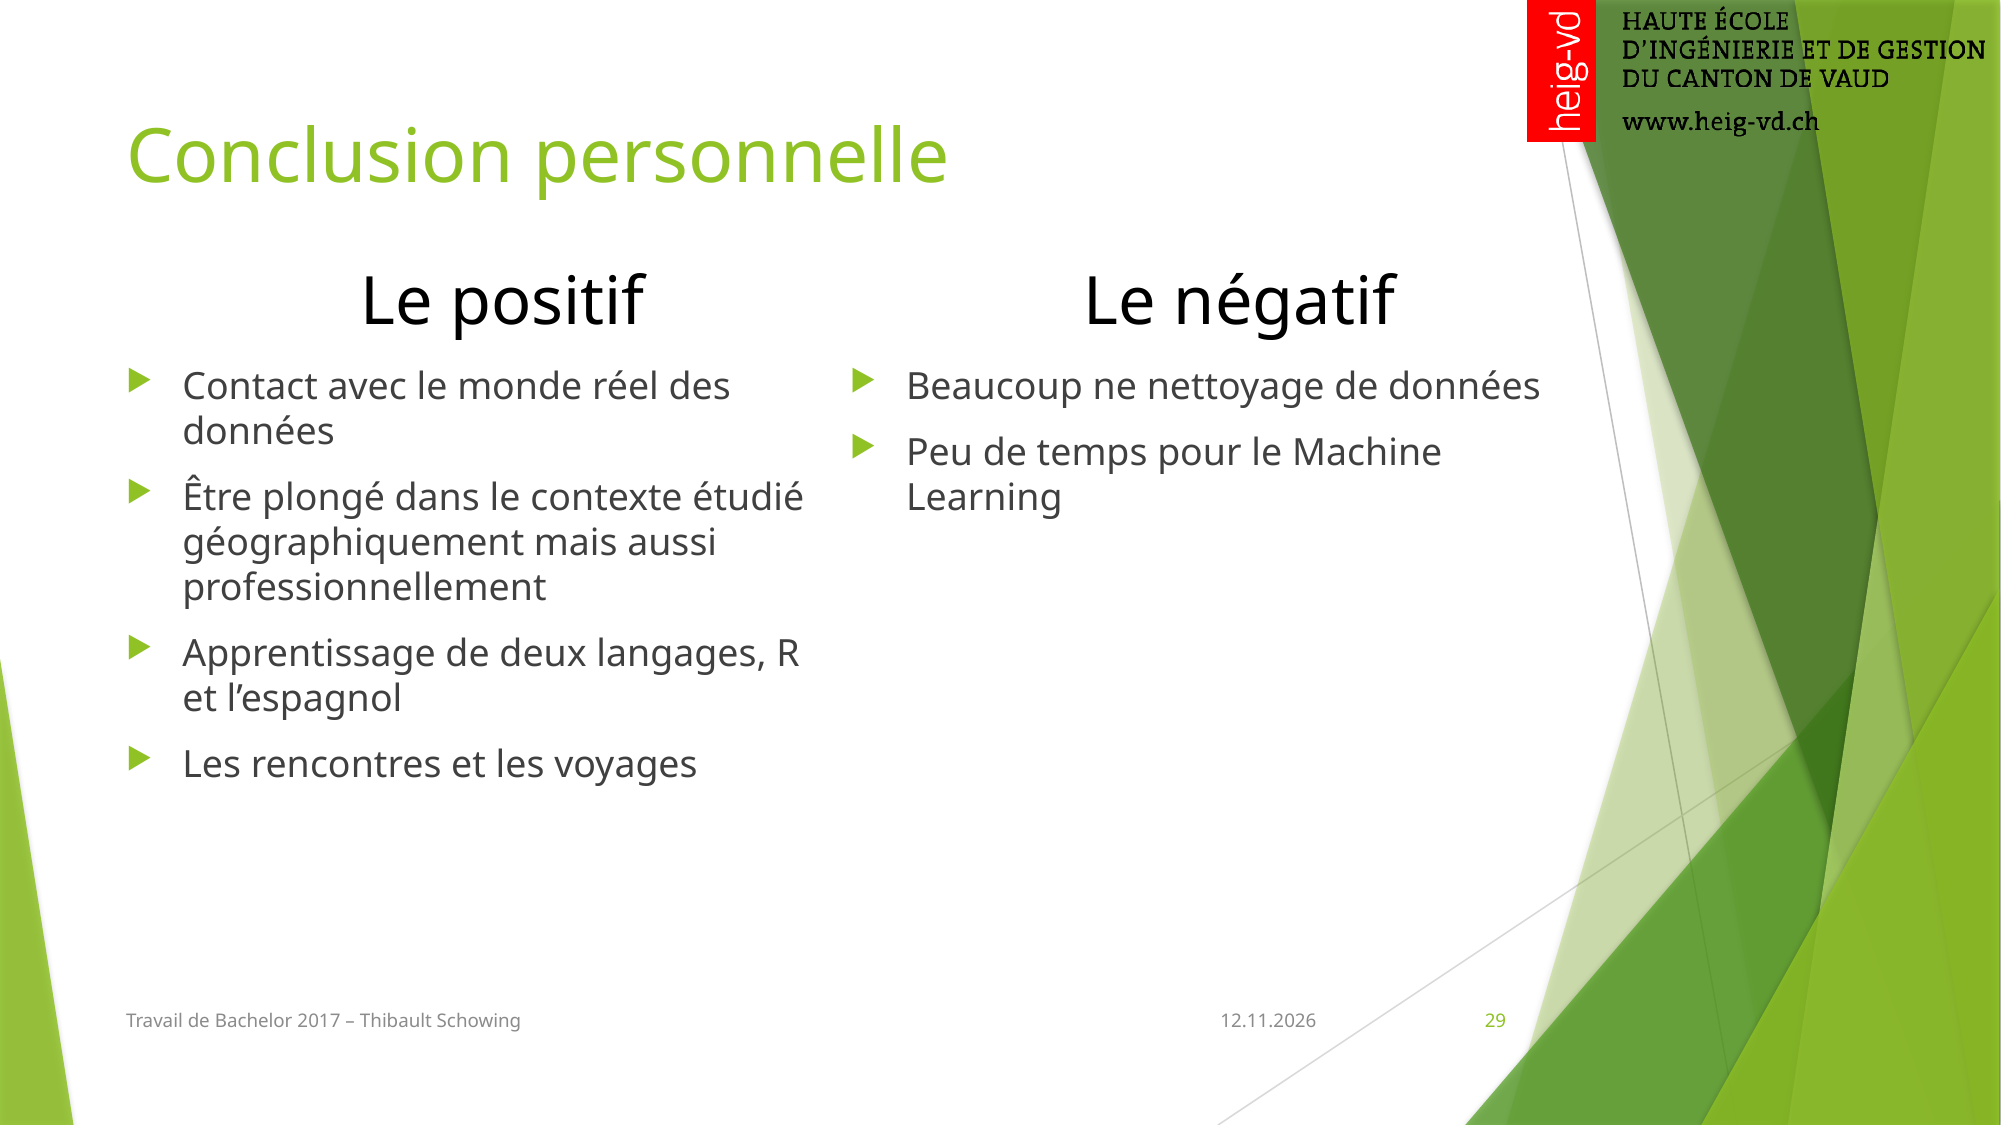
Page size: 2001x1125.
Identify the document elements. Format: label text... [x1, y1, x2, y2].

text_box Le négatif [1069, 250, 1634, 346]
text_box Beaucoup ne nettoyage de données Peu de temps pour le Machine Learning [834, 354, 1572, 991]
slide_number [1181, 991, 1332, 1051]
footer Travail de Bachelor 2017 – Thibault Schowing [111, 991, 1145, 1051]
slide_number 29 [1409, 991, 1522, 1051]
picture [1527, 0, 1985, 142]
title Conclusion personnelle [111, 99, 1522, 317]
list Contact avec le monde réel des données Être plongé dans le contexte étudié géographiquement mais aussi professionnellement Apprentissage de deux langages, R et l’espagnol Les rencontres et les voyages [111, 354, 834, 991]
text_box Le positif [345, 250, 910, 346]
